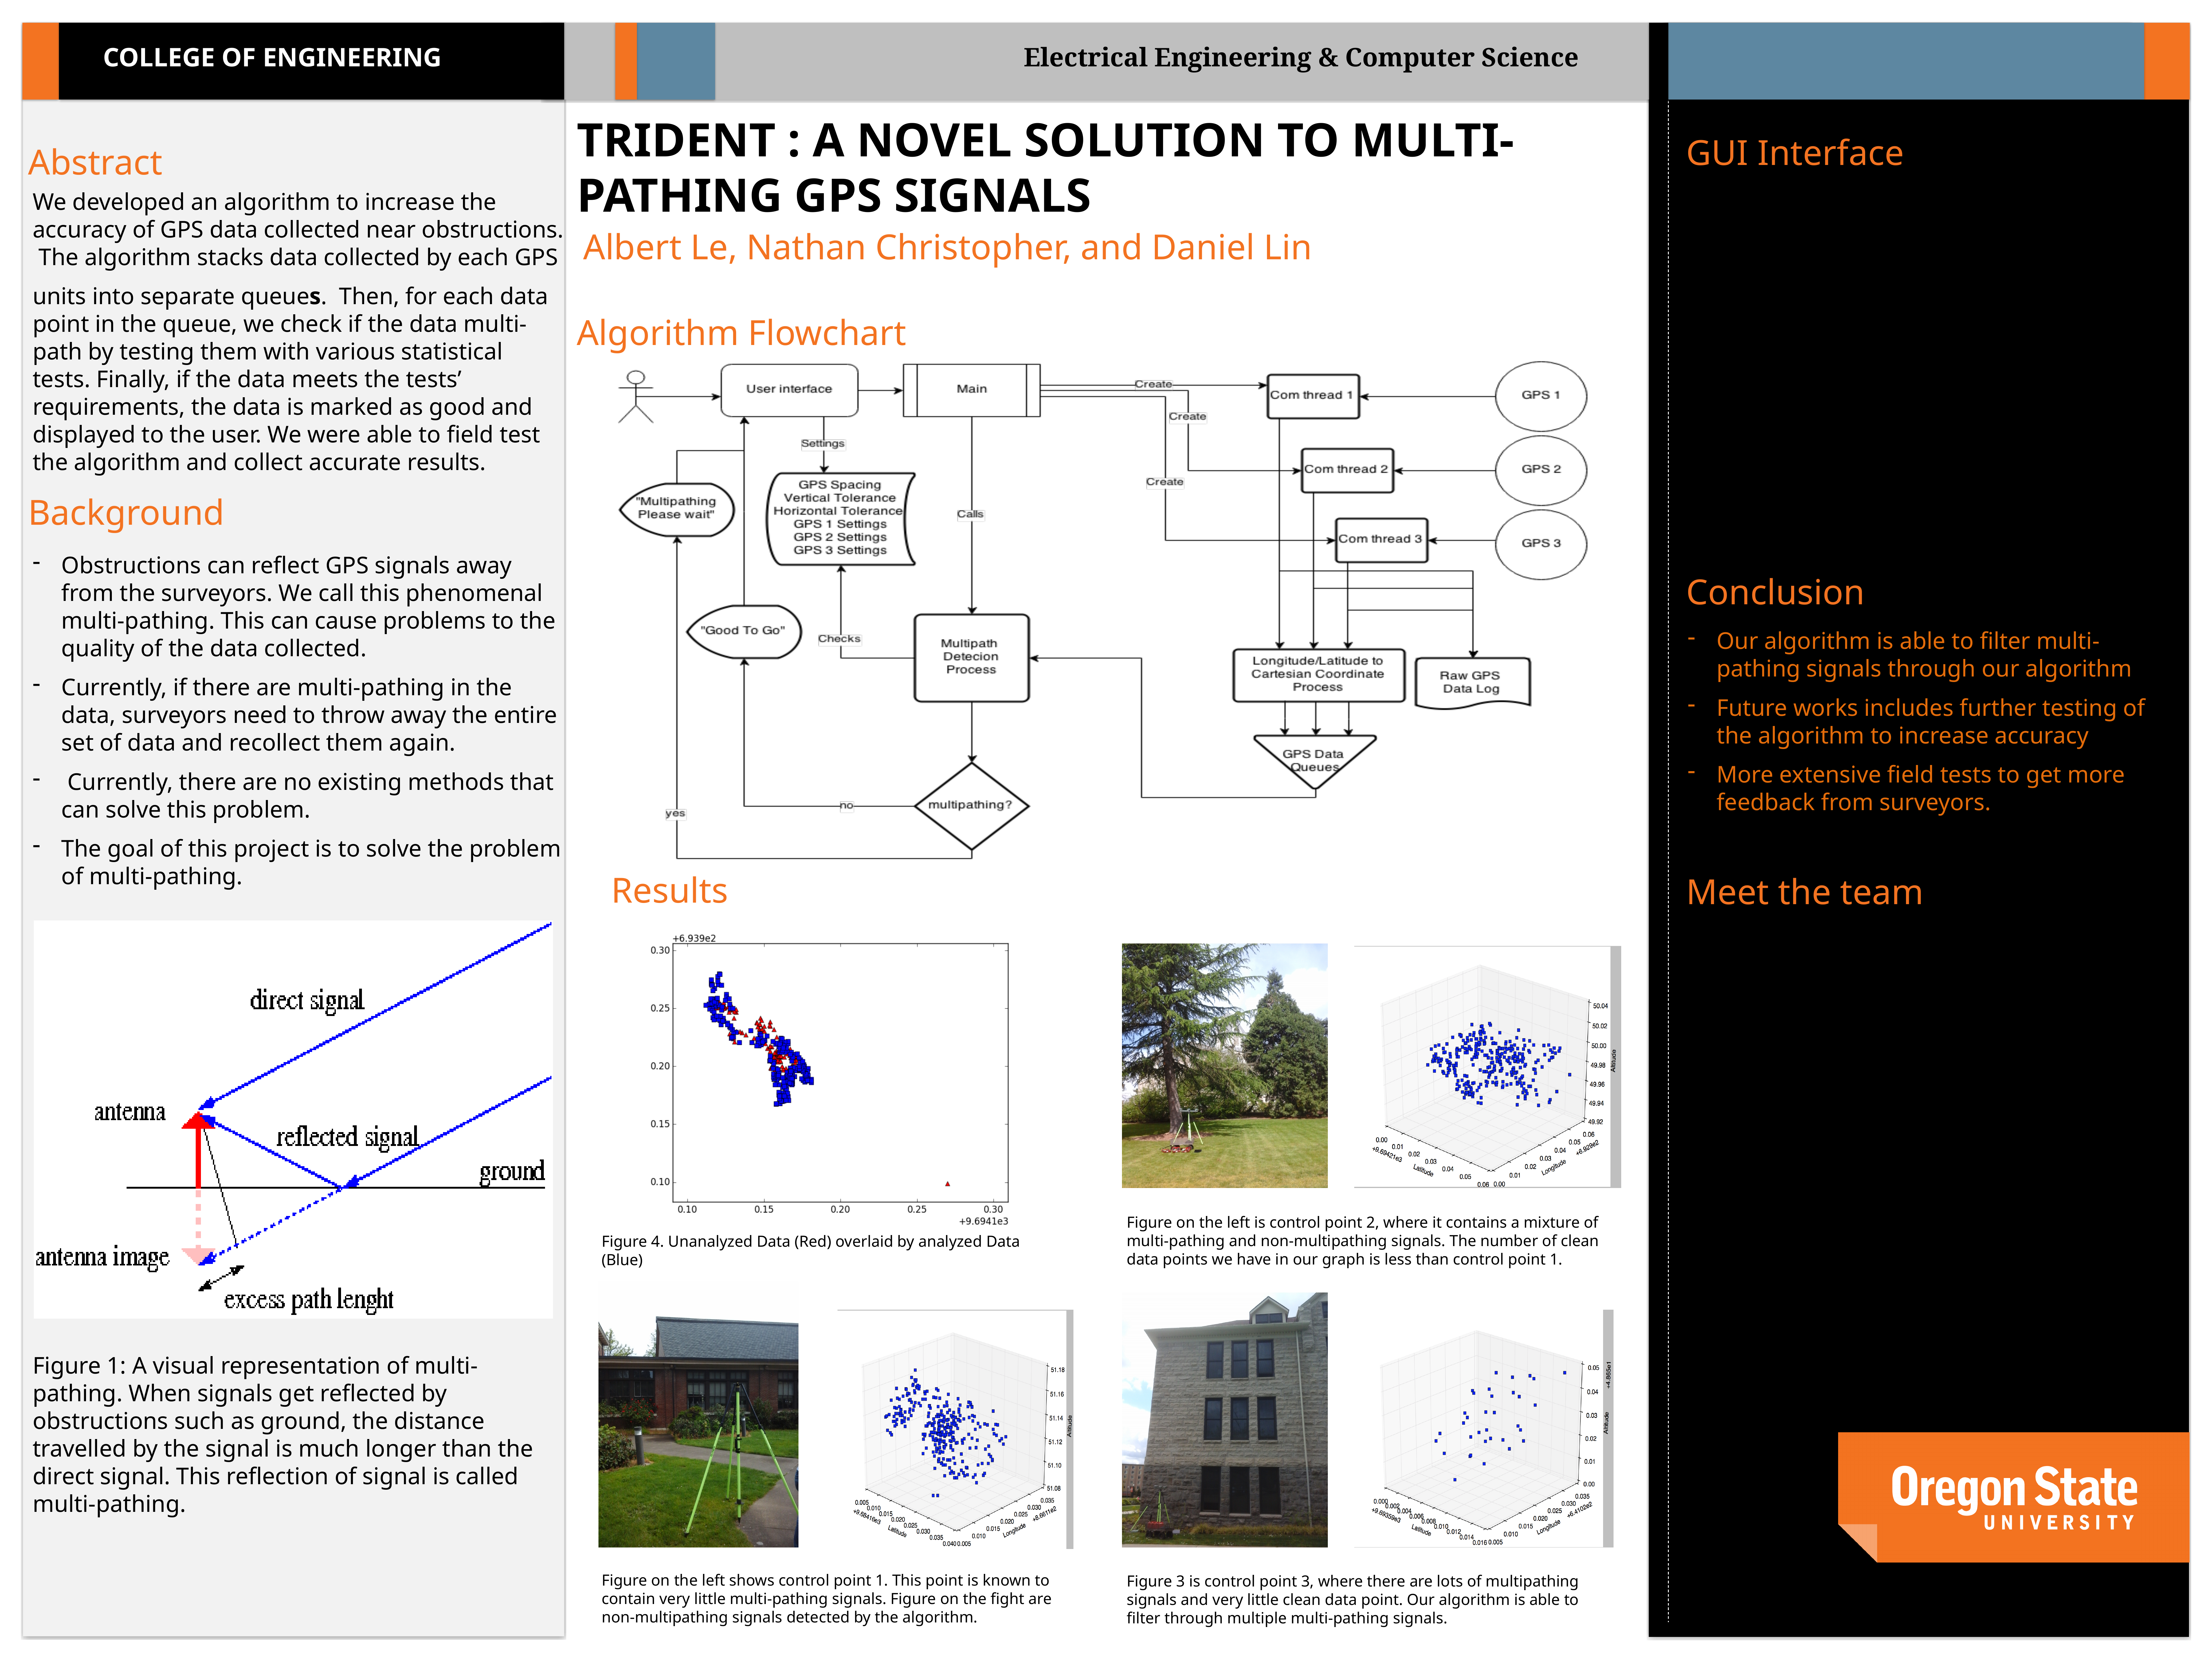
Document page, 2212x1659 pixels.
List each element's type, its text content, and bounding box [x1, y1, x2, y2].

picture [34, 920, 553, 1319]
text_box Results [611, 868, 1160, 922]
text_box Figure 1: A visual representation of multi-pathing. When signals get reflected by obstructions such as ground, the distance travelled by the signal is much longer than the direct signal. This reflection of signal is called multi-pathing. [28, 1348, 569, 1504]
text_box Meet the team [1686, 870, 2212, 924]
text_box GUI Interface [1686, 130, 2212, 185]
text_box Algorithm Flowchart [577, 311, 1126, 365]
text_box Figure on the left shows control point 1. This point is known to contain very little multi-pathing signals. Figure on the fight are non-multipathing signals detected by the algorithm. [597, 1568, 1073, 1628]
subtitle Albert Le, Nathan Christopher, and Daniel Lin [574, 225, 1529, 276]
picture [1122, 943, 1328, 1188]
picture [1354, 946, 1621, 1188]
picture [1354, 1309, 1614, 1548]
text_box Figure 3 is control point 3, where there are lots of multipathing signals and very little clean data point. Our algorithm is able to filter through multiple multi-pathing signals. [1122, 1569, 1608, 1629]
text_box We developed an algorithm to increase the accuracy of GPS data collected near obstructions. The algorithm stacks data collected by each GPS units into separate queues. Then, for each data point in the queue, we check if the data multi-path by testing them with various statistical tests. Finally, if the data meets the tests’ requirements, the data is marked as good and displayed to the user. We were able to field test the algorithm and collect accurate results. [28, 194, 569, 489]
picture [837, 1309, 1073, 1549]
text_box Figure 4. Unanalyzed Data (Red) overlaid by analyzed Data (Blue) [597, 1229, 1062, 1271]
title Trident : A Novel solution to Multi-pathing GPS signals [577, 115, 1649, 217]
picture [619, 912, 1052, 1234]
picture [618, 360, 1589, 870]
text_box Abstract [28, 140, 569, 194]
picture [1838, 1432, 2190, 1563]
text_box Our algorithm is able to filter multi-pathing signals through our algorithm Future works includes further testing of the algorithm to increase accuracy More extensive field tests to get more feedback from surveyors. [1683, 624, 2183, 833]
text_box Figure on the left is control point 2, where it contains a mixture of multi-pathing and non-multipathing signals. The number of clean data points we have in our graph is less than control point 1. [1122, 1210, 1621, 1270]
text_box Obstructions can reflect GPS signals away from the surveyors. We call this phenomenal multi-pathing. This can cause problems to the quality of the data collected. Currently, if there are multi-pathing in the data, surveyors need to throw away the entire set of data and recollect them again. Currently, there are no existing methods that can solve this problem. The goal of this project is to solve the problem of multi-pathing. [28, 548, 569, 964]
text_box Conclusion [1686, 570, 2212, 624]
picture [1122, 1292, 1328, 1548]
picture [598, 1281, 798, 1548]
text_box Background [28, 490, 577, 545]
